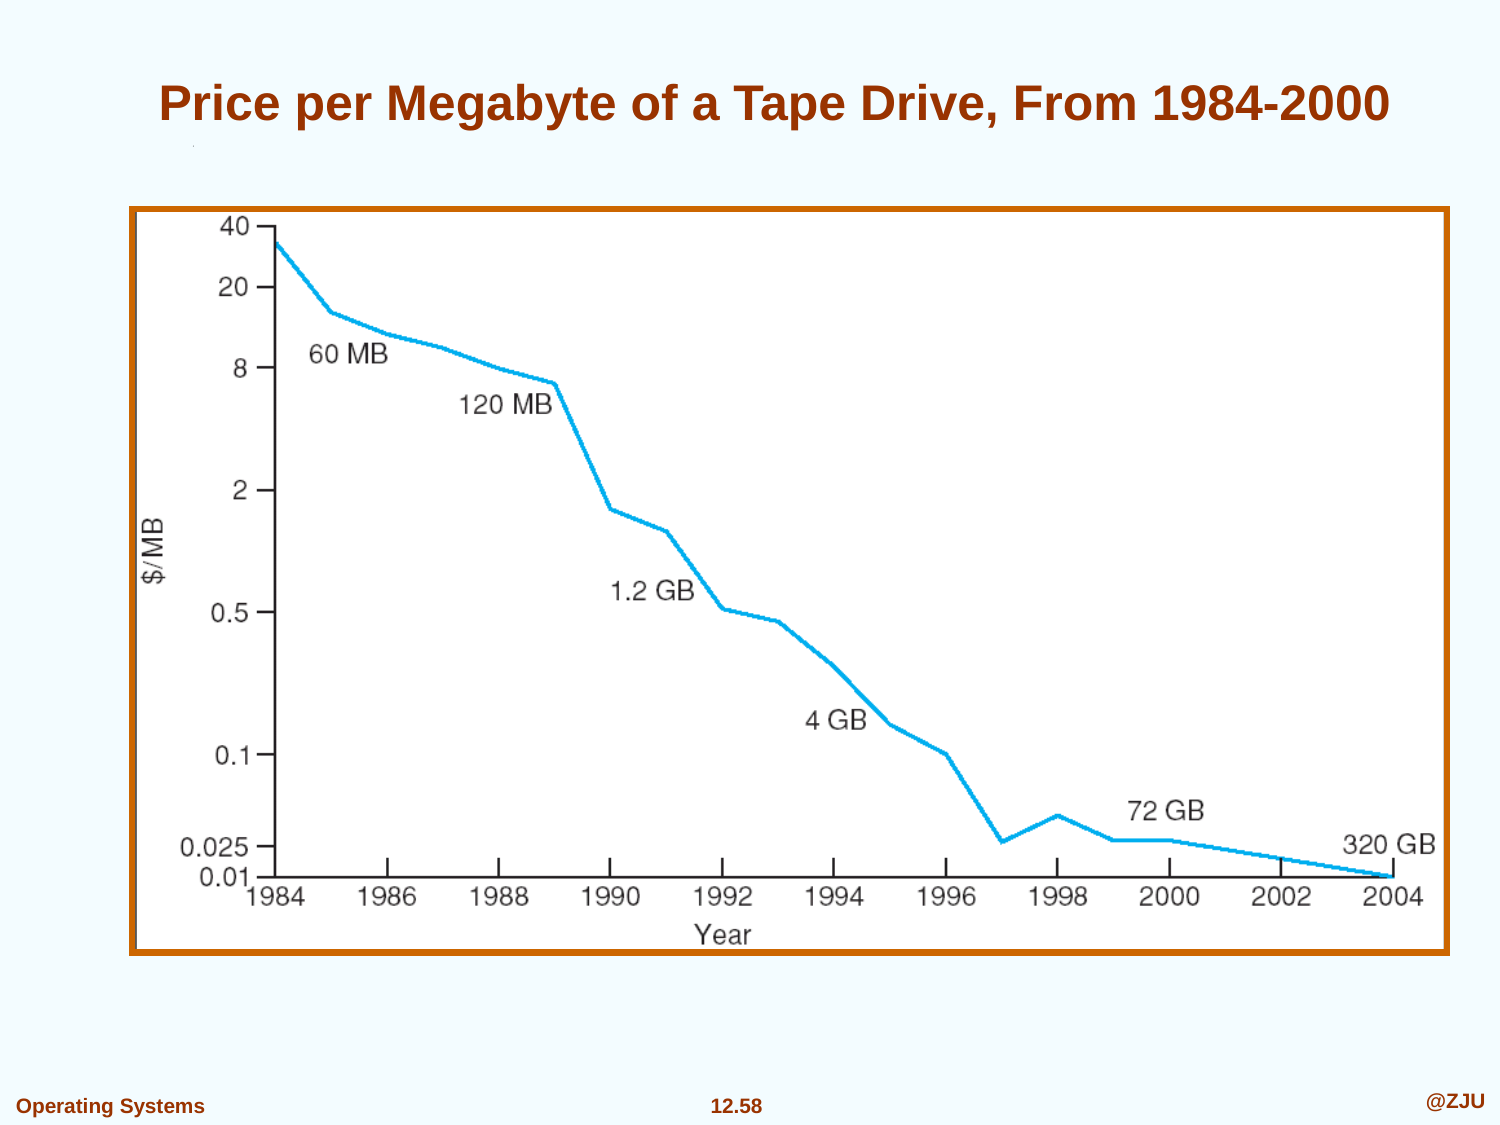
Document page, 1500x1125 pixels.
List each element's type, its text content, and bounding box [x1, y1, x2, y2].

title Price per Megabyte of a Tape Drive, From 1984-2000 [112, 37, 1438, 138]
picture [135, 212, 1444, 950]
